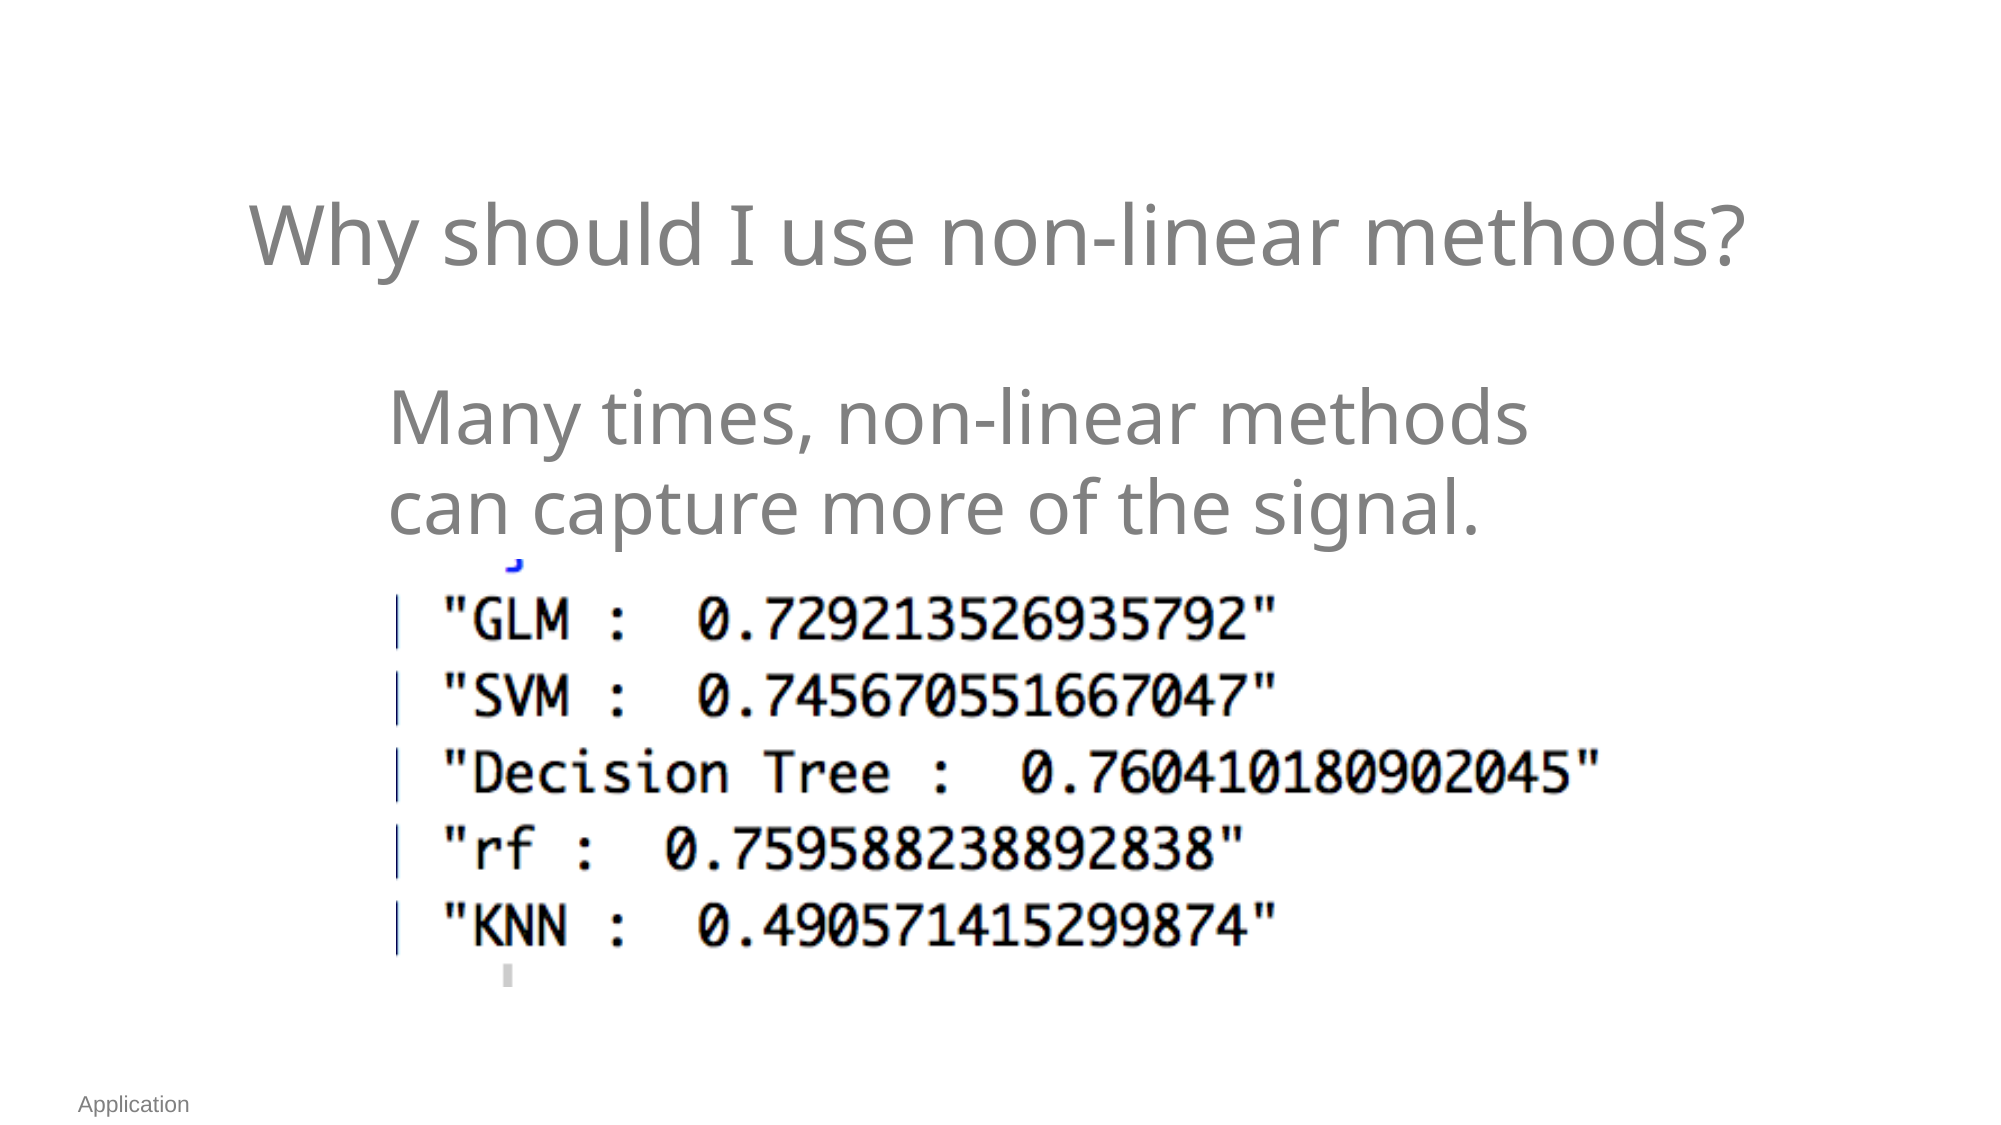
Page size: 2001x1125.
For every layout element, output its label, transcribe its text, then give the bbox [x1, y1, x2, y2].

picture [396, 559, 1659, 987]
text_box Why should I use non-linear methods? [233, 175, 1861, 290]
text_box Application [63, 1082, 404, 1125]
text_box Many times, non-linear methods can capture more of the signal. [372, 362, 1683, 558]
